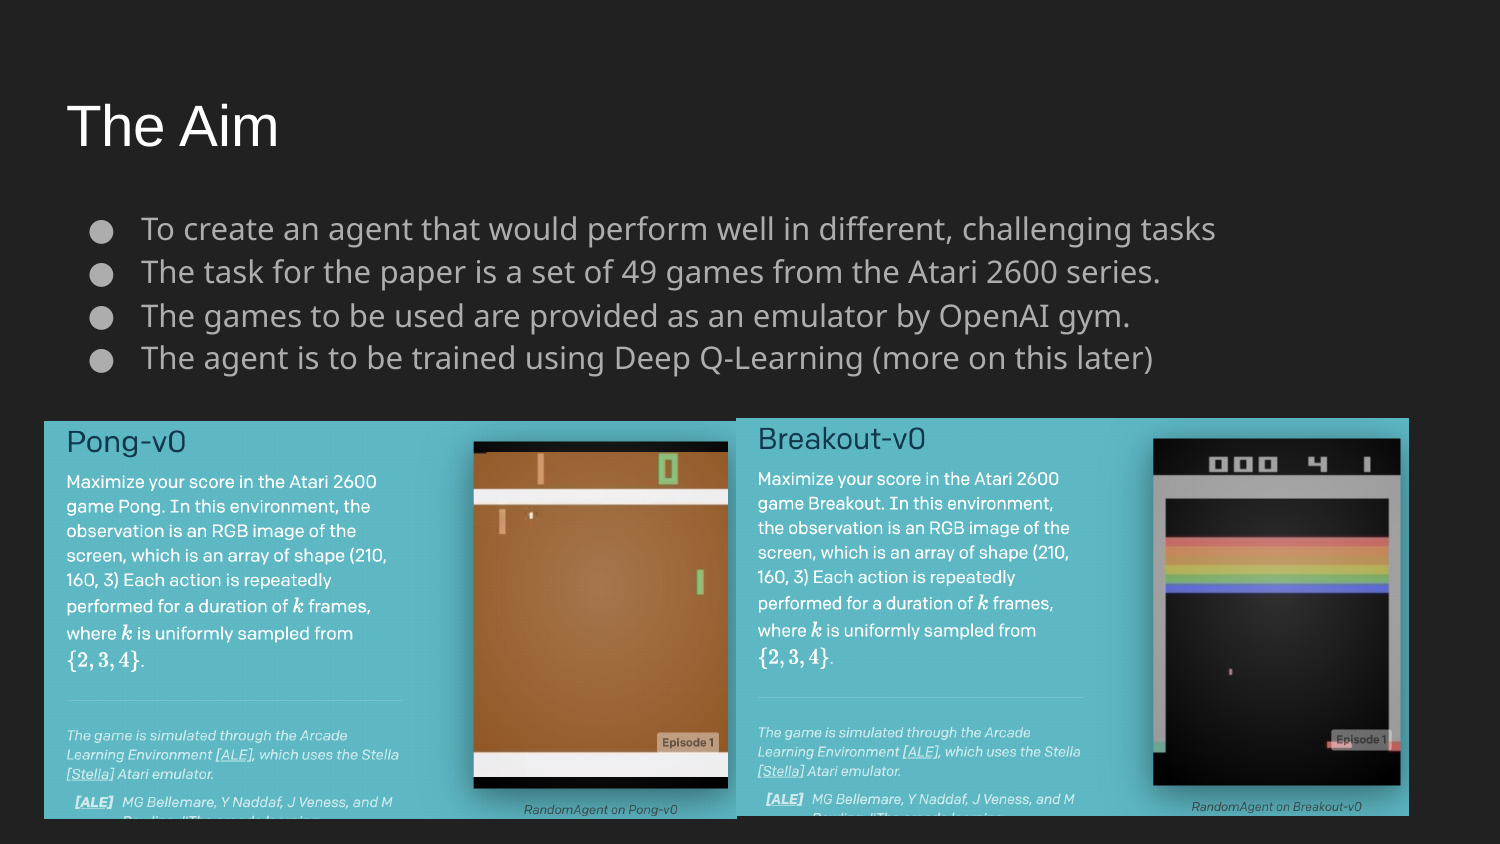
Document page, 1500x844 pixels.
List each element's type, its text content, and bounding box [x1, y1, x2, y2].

title The Aim [51, 72, 1449, 167]
picture [44, 418, 1409, 820]
list To create an agent that would perform well in different, challenging tasks The task for the paper is a set of 49 games from the Atari 2600 series. The games to be used are provided as an emulator by OpenAI gym. The agent is to be trained using Deep Q-Learning (more on this later) [51, 189, 1449, 397]
